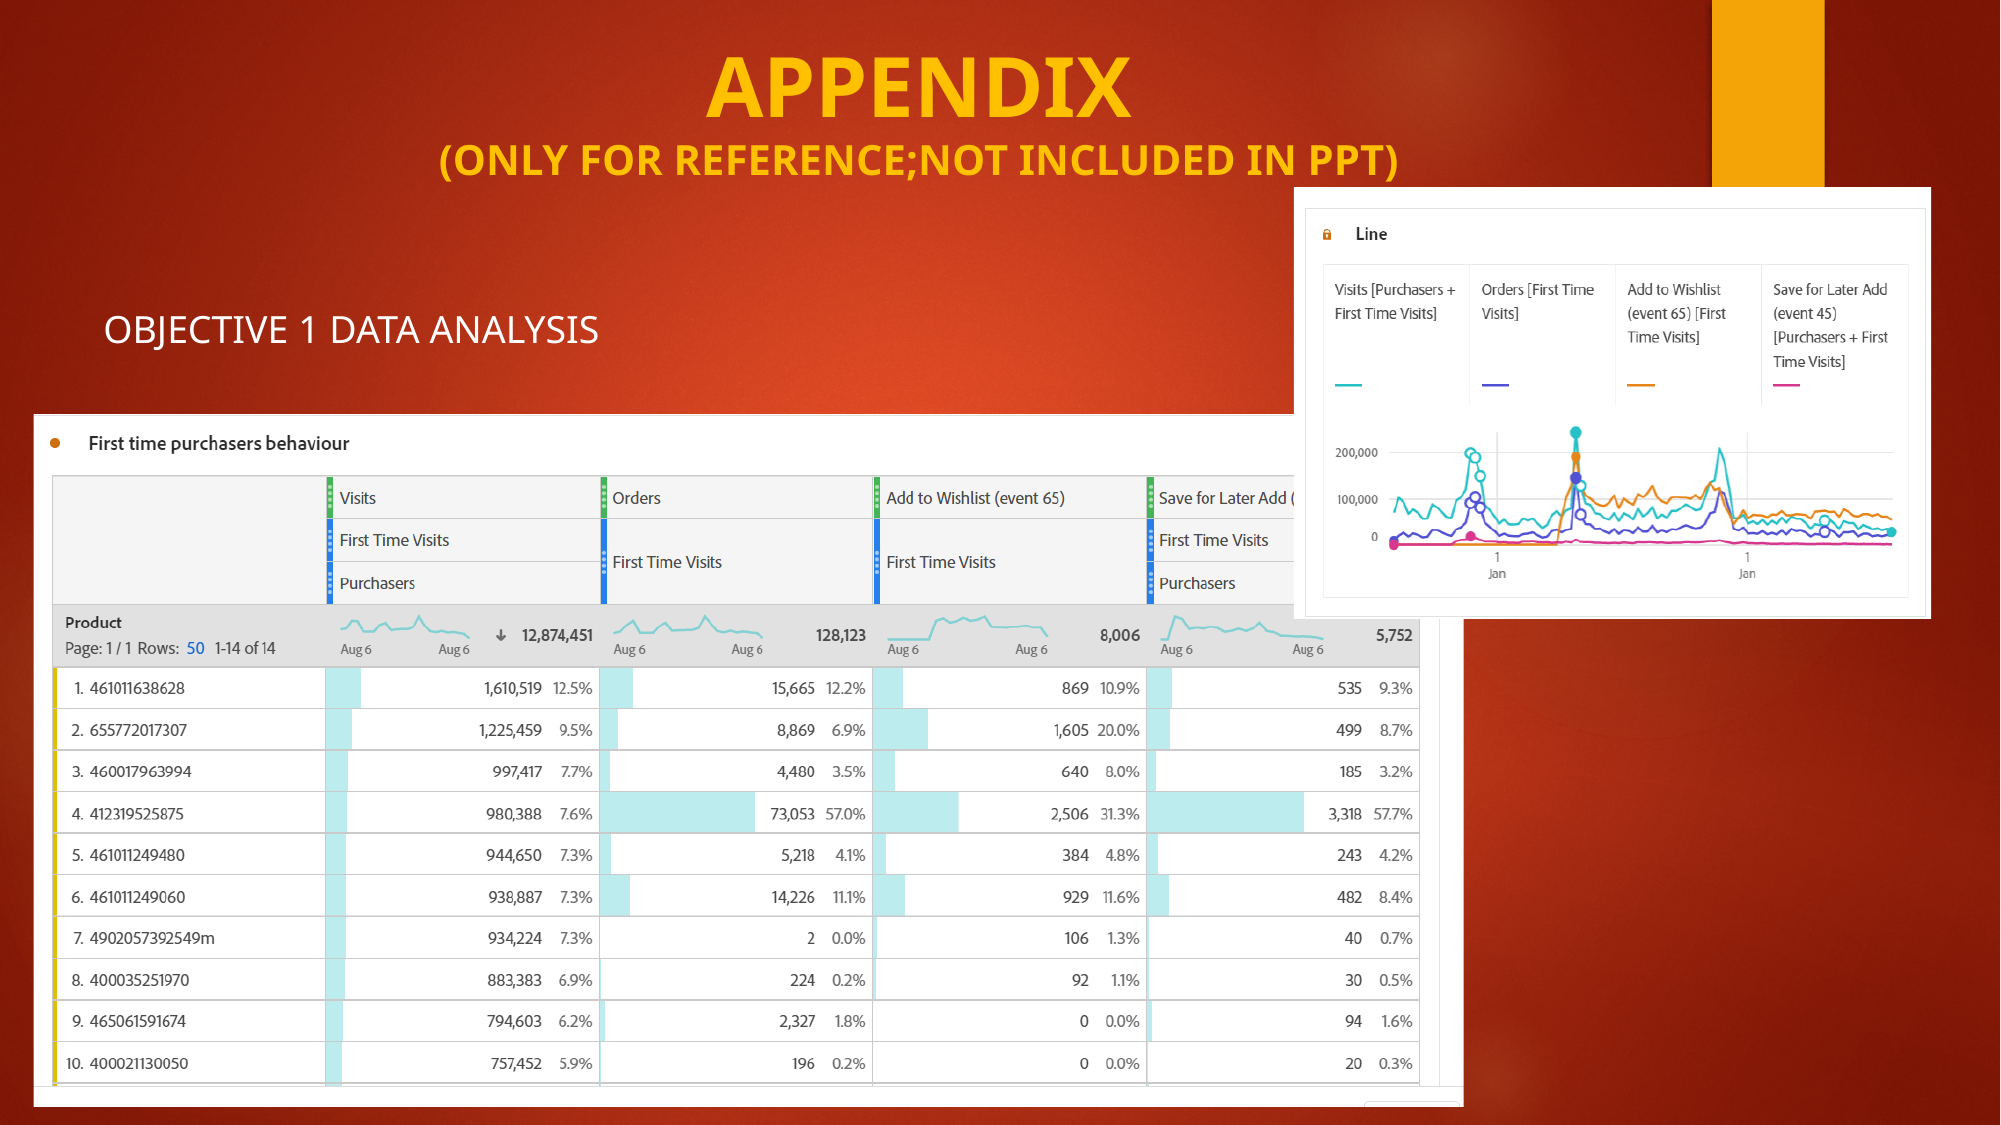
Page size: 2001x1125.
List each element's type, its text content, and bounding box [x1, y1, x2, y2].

text_box OBJECTIVE 1 DATA ANALYSIS [88, 298, 615, 358]
picture [0, 0, 1932, 1125]
text_box APPENDIX (ONLY FOR REFERENCE;NOT INCLUDED IN PPT) [374, 26, 1464, 192]
